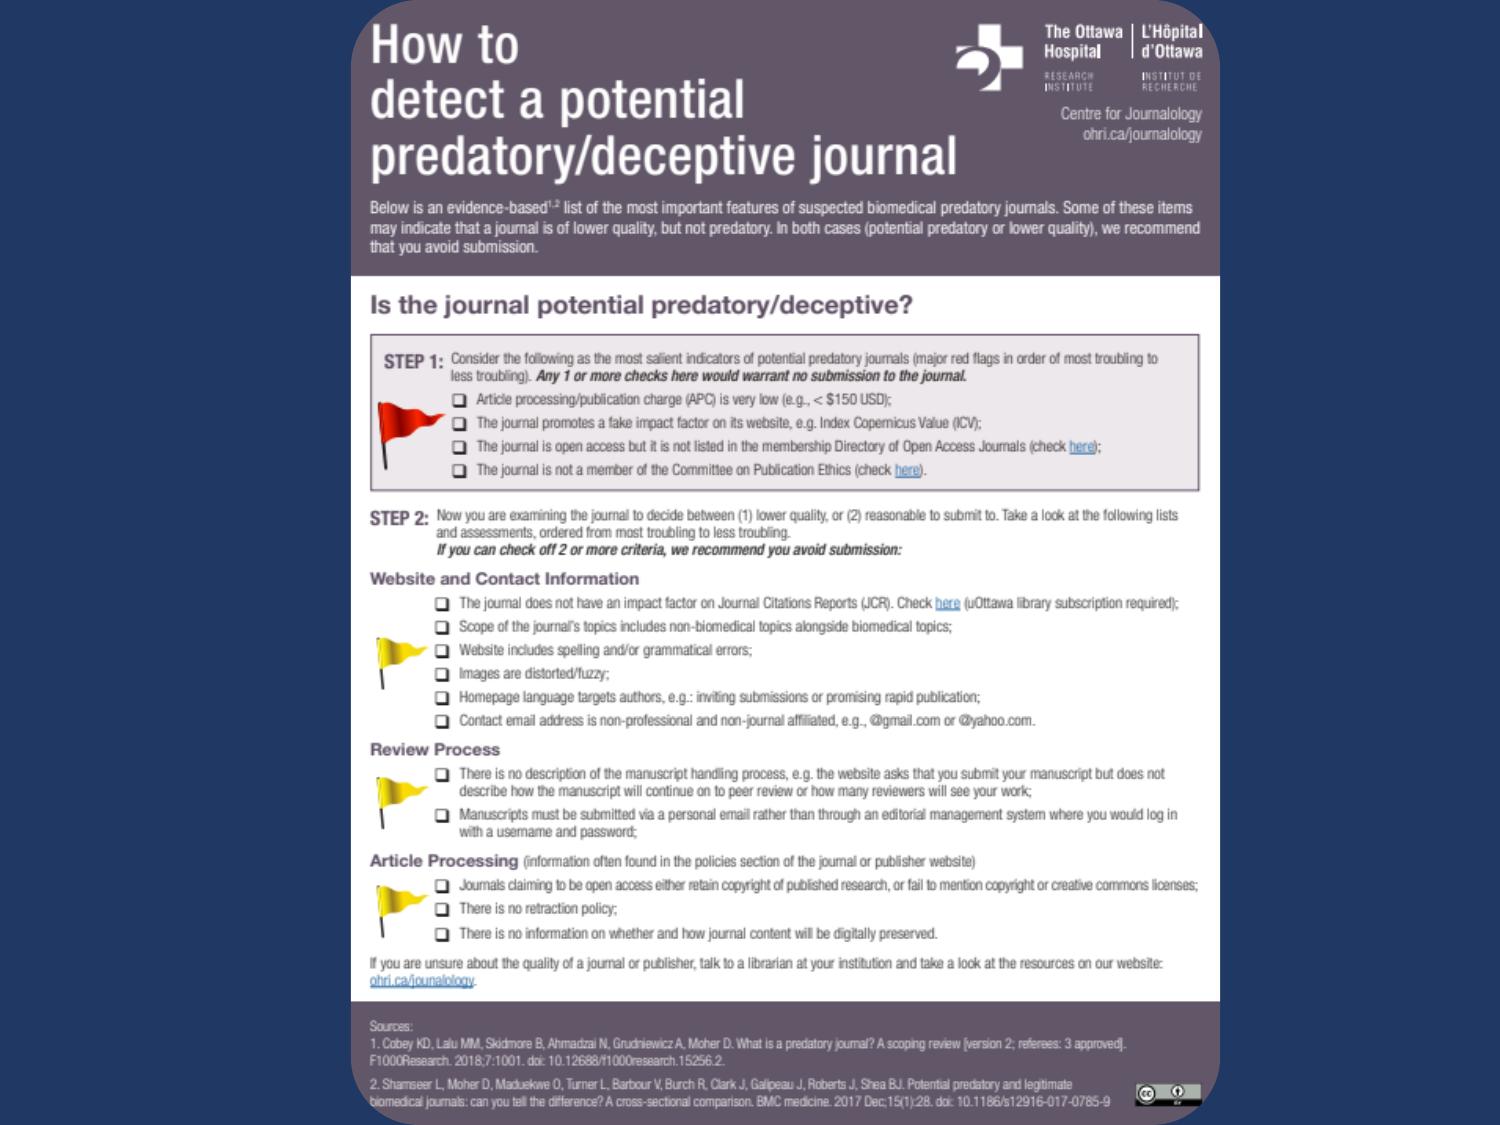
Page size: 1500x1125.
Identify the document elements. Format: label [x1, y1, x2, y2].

picture [350, 0, 1221, 1125]
